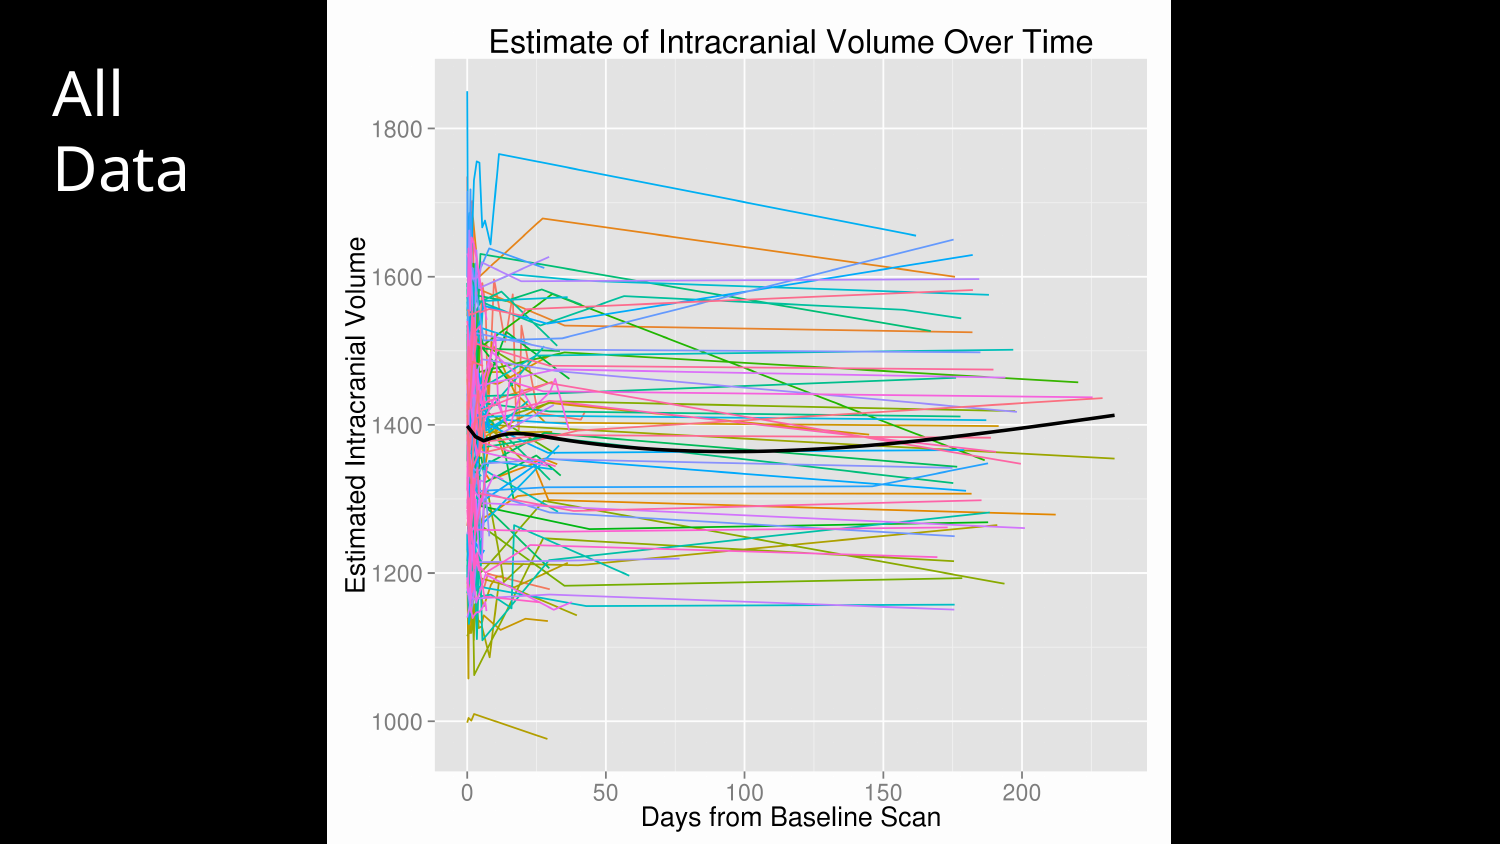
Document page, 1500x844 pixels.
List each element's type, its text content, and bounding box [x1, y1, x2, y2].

text_box All Data [37, 46, 250, 212]
picture [326, 0, 1172, 844]
